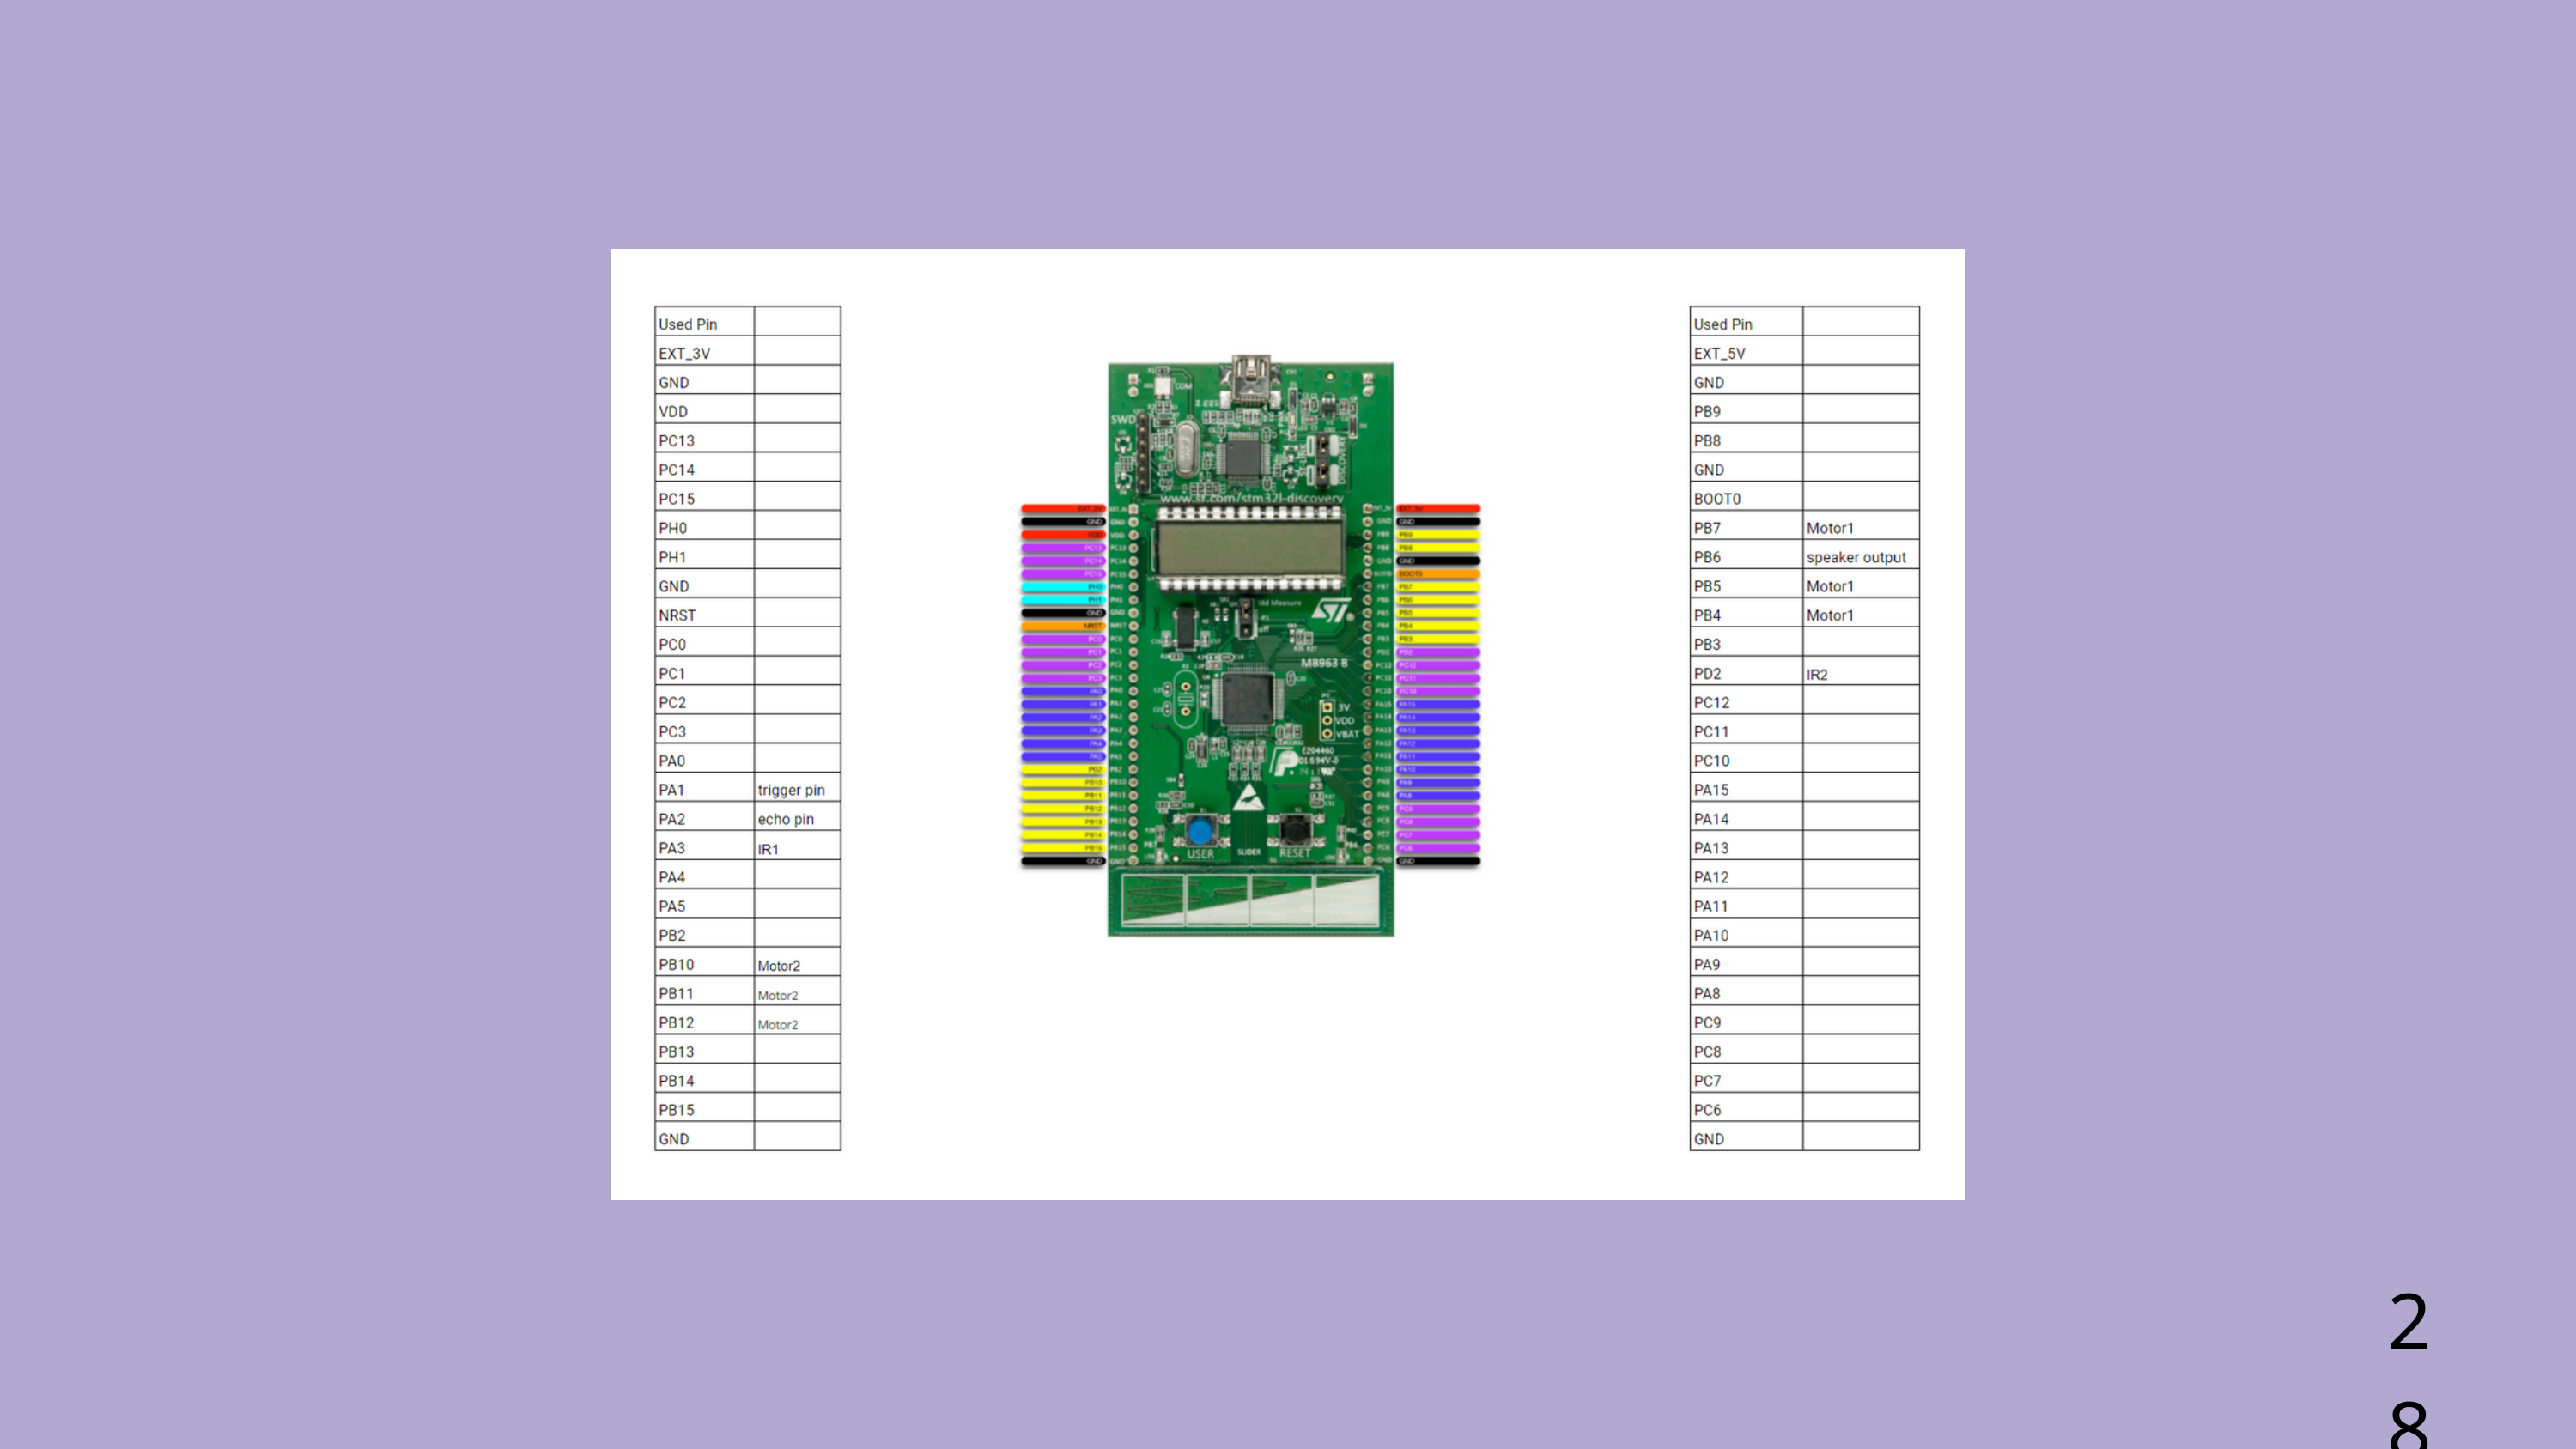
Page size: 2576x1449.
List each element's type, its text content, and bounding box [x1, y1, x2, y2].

text_box 28 [2368, 1256, 2452, 1449]
text_box [611, 249, 1965, 1200]
